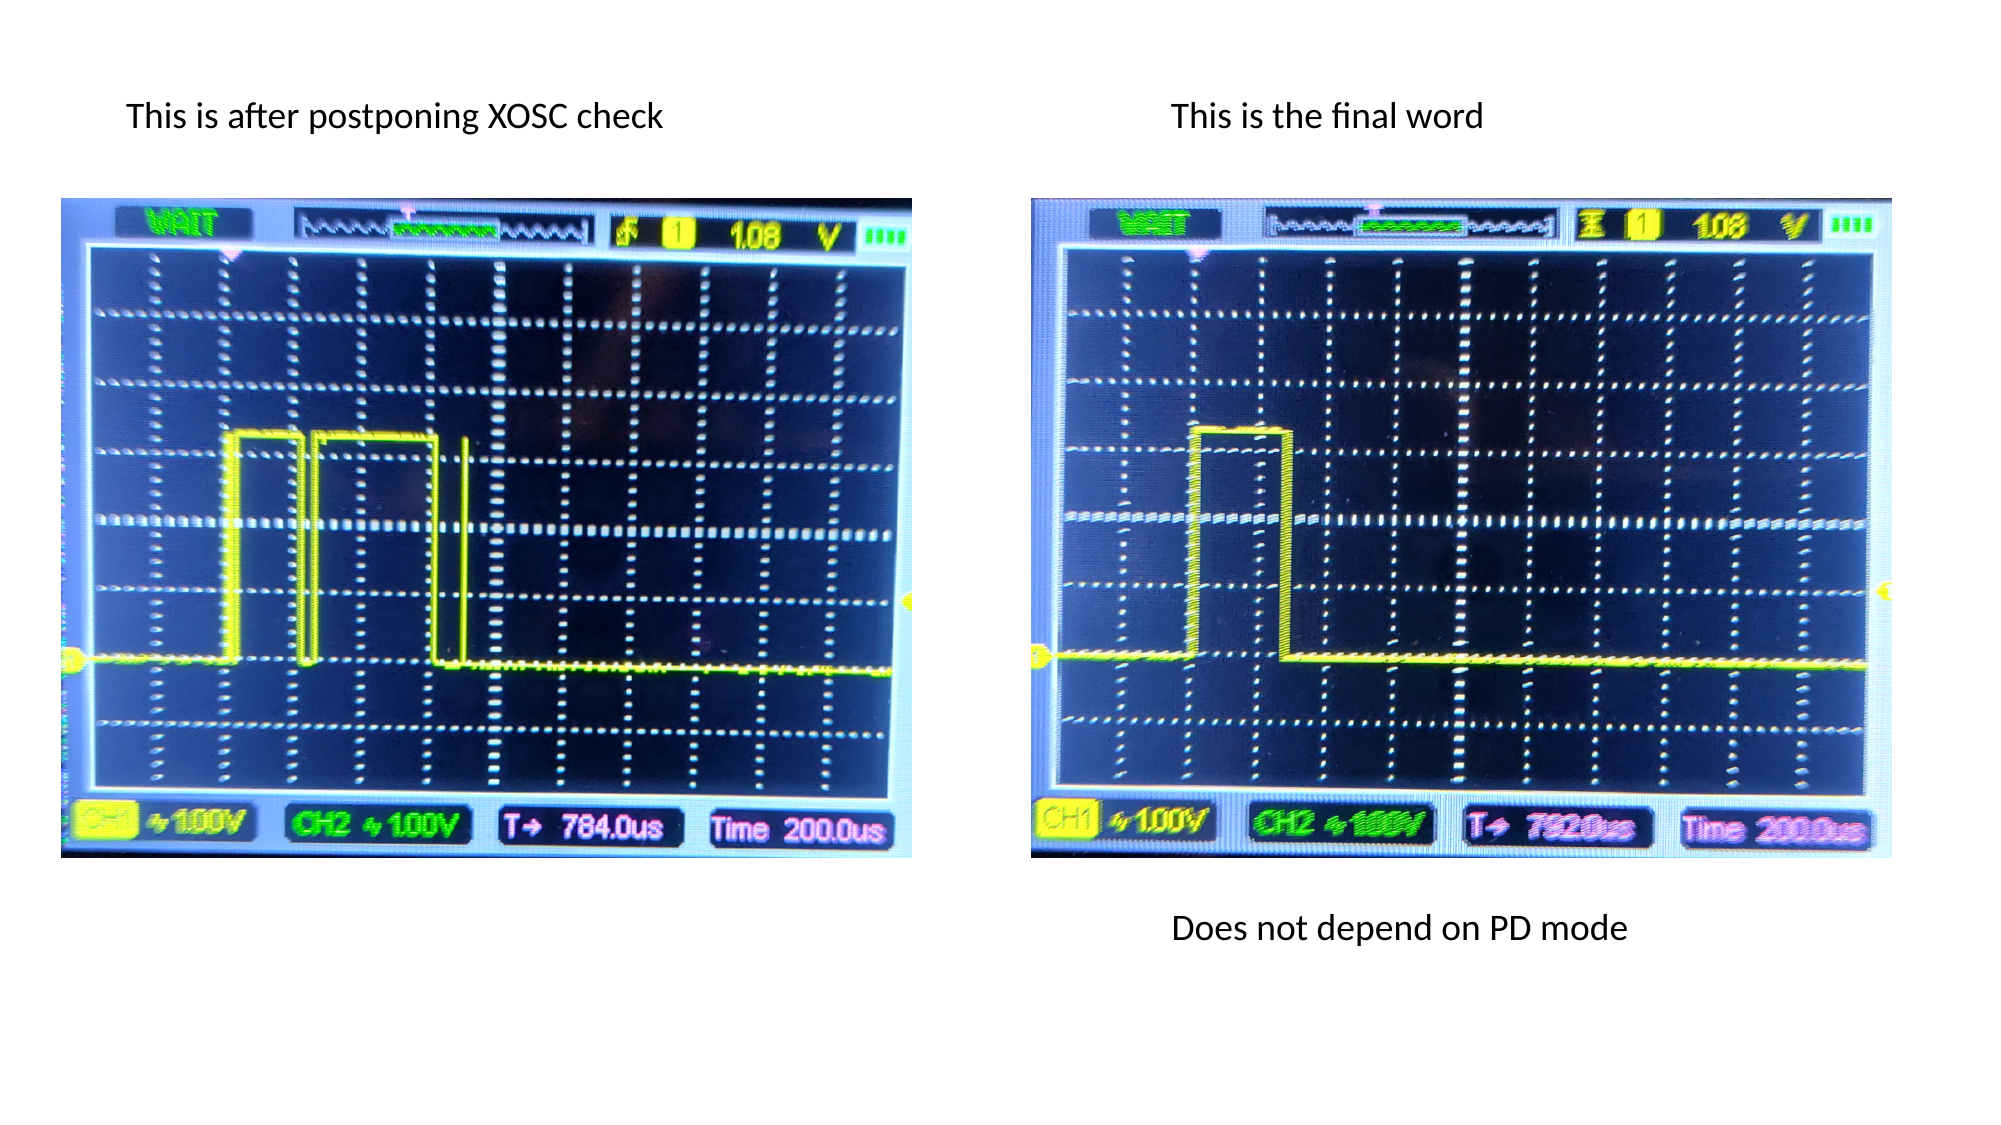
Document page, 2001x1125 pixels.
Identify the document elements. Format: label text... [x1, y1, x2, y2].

text_box This is after postponing XOSC check [111, 83, 680, 144]
picture [61, 198, 912, 858]
text_box Does not depend on PD mode [1156, 895, 1644, 956]
text_box This is the final word [1156, 83, 1500, 144]
picture [1031, 198, 1892, 858]
